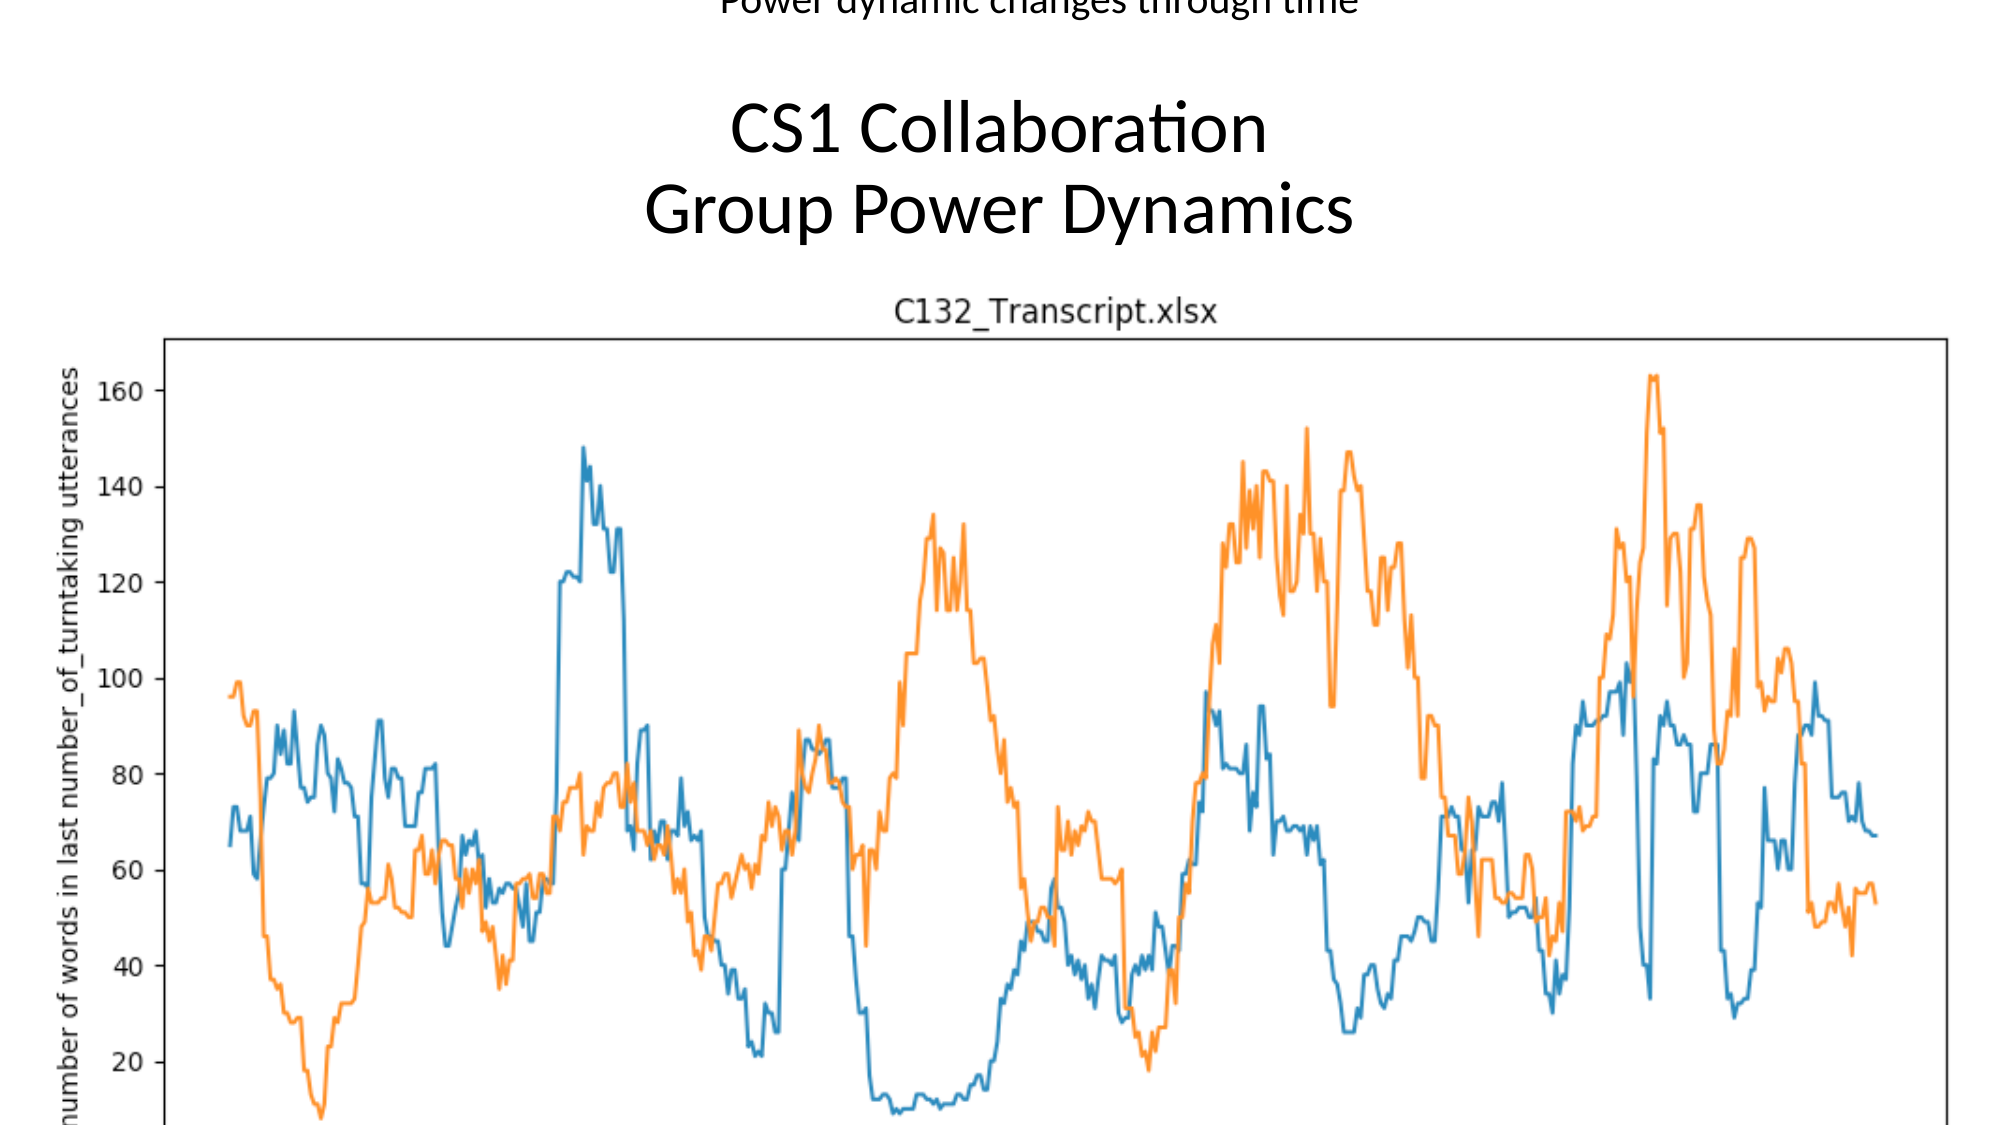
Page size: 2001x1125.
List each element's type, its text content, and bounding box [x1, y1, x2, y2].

text_box Power dynamic changes through time [608, 0, 1471, 59]
title CS1 Collaboration Group Power Dynamics [137, 59, 1863, 278]
picture [46, 295, 1954, 1125]
